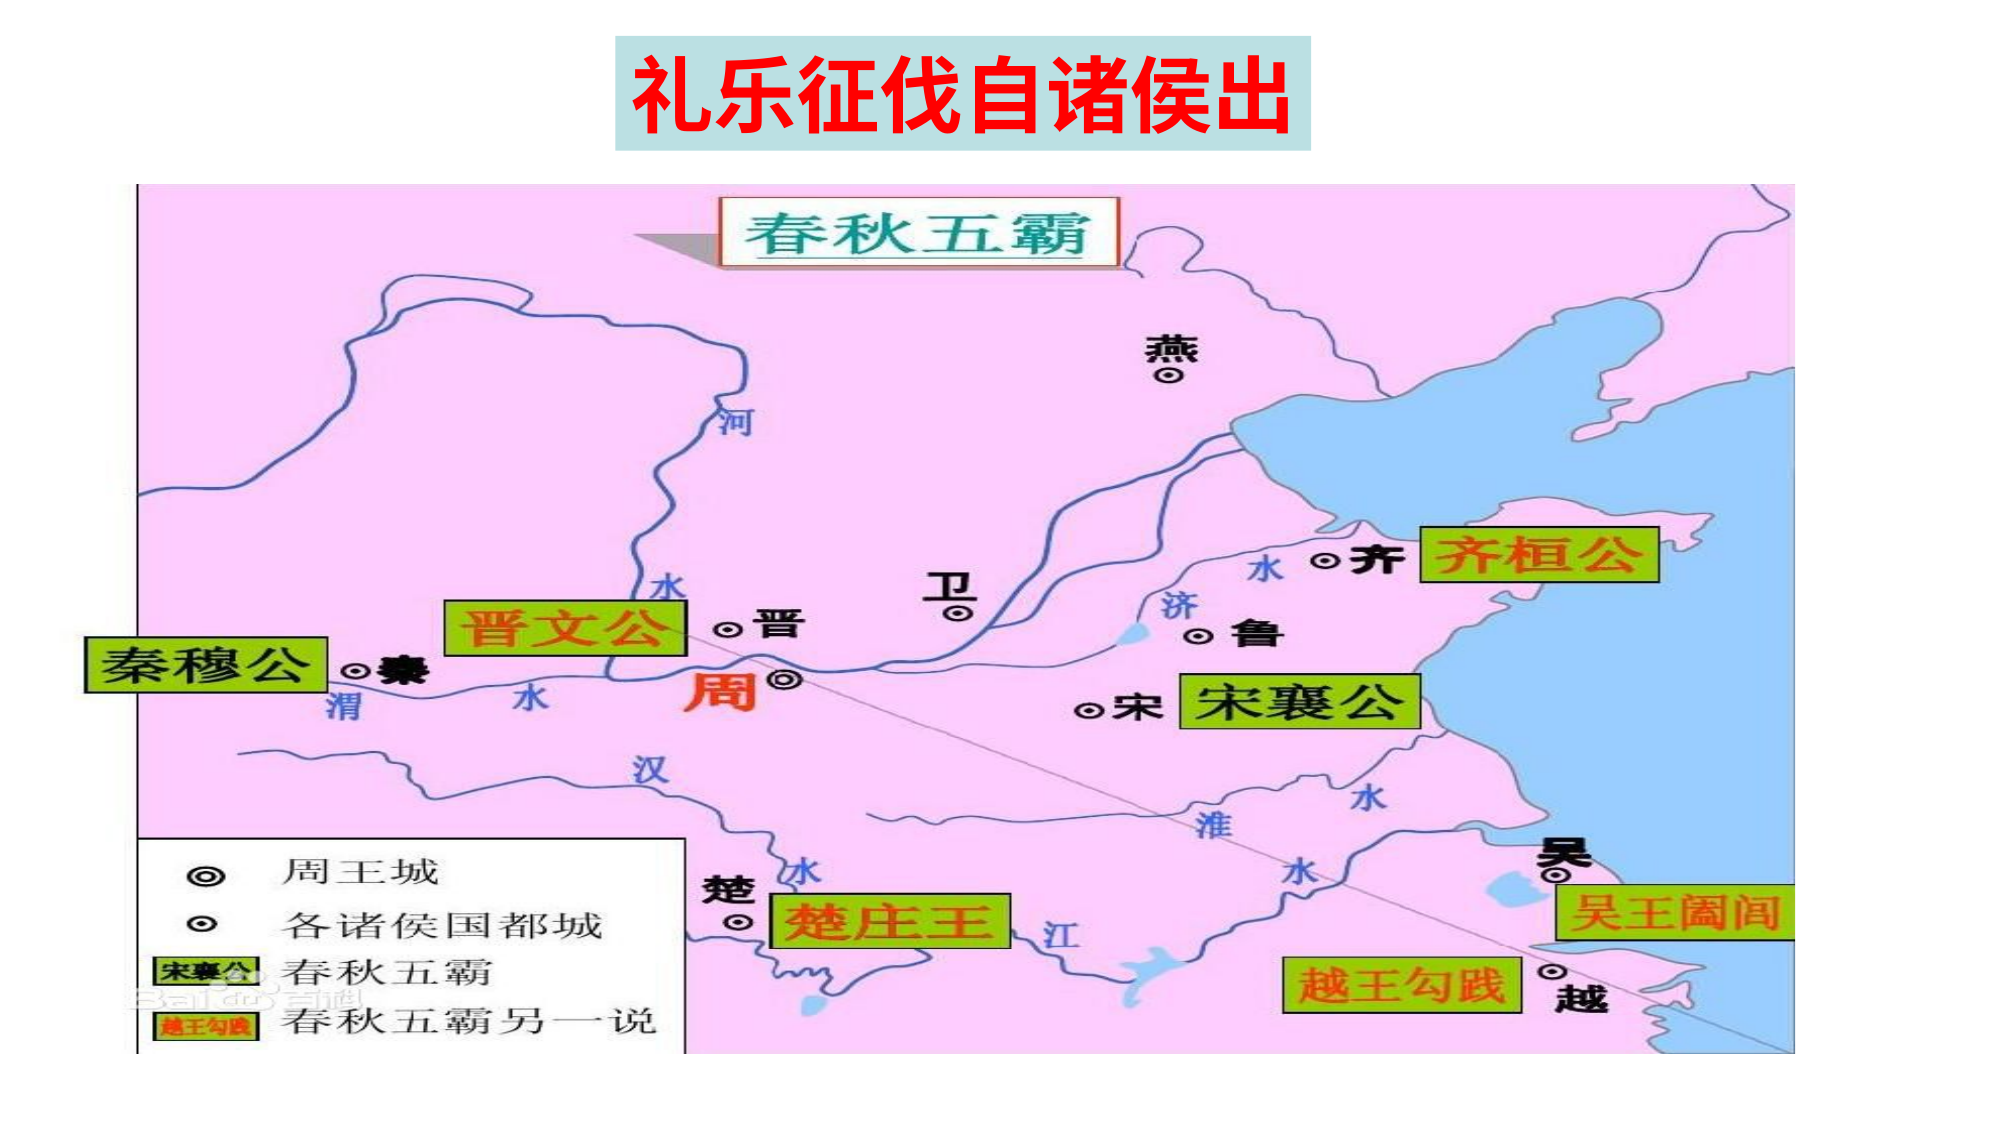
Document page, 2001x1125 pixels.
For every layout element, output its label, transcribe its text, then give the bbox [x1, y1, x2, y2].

picture [59, 184, 1796, 1054]
text_box 礼乐征伐自诸侯出 [615, 35, 1312, 151]
